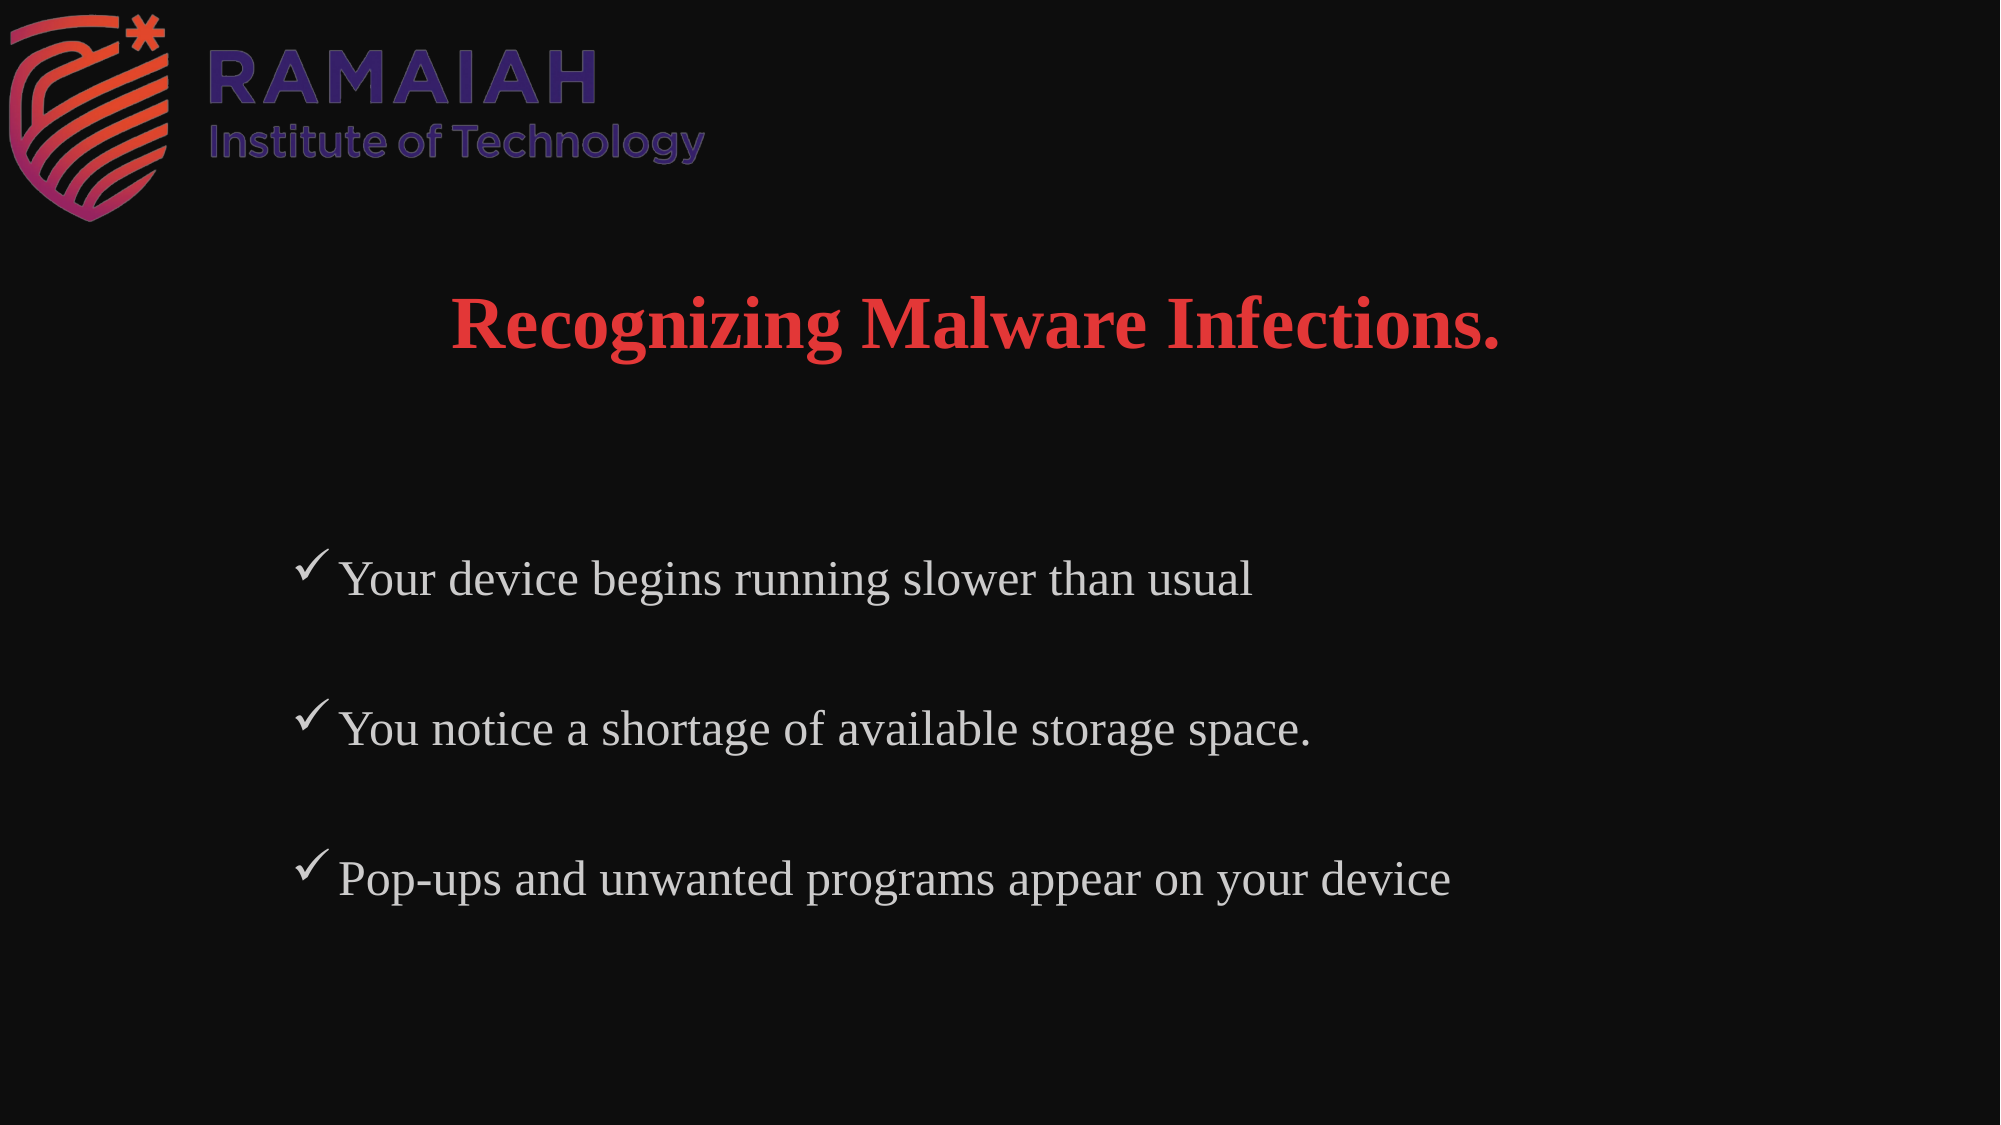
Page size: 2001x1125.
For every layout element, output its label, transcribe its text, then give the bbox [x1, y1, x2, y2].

picture [0, 0, 796, 295]
text_box Recognizing Malware Infections. [39, 266, 1914, 372]
text_box Your device begins running slower than usual You notice a shortage of available storage space. Pop-ups and unwanted programs appear on your device [276, 448, 2000, 958]
